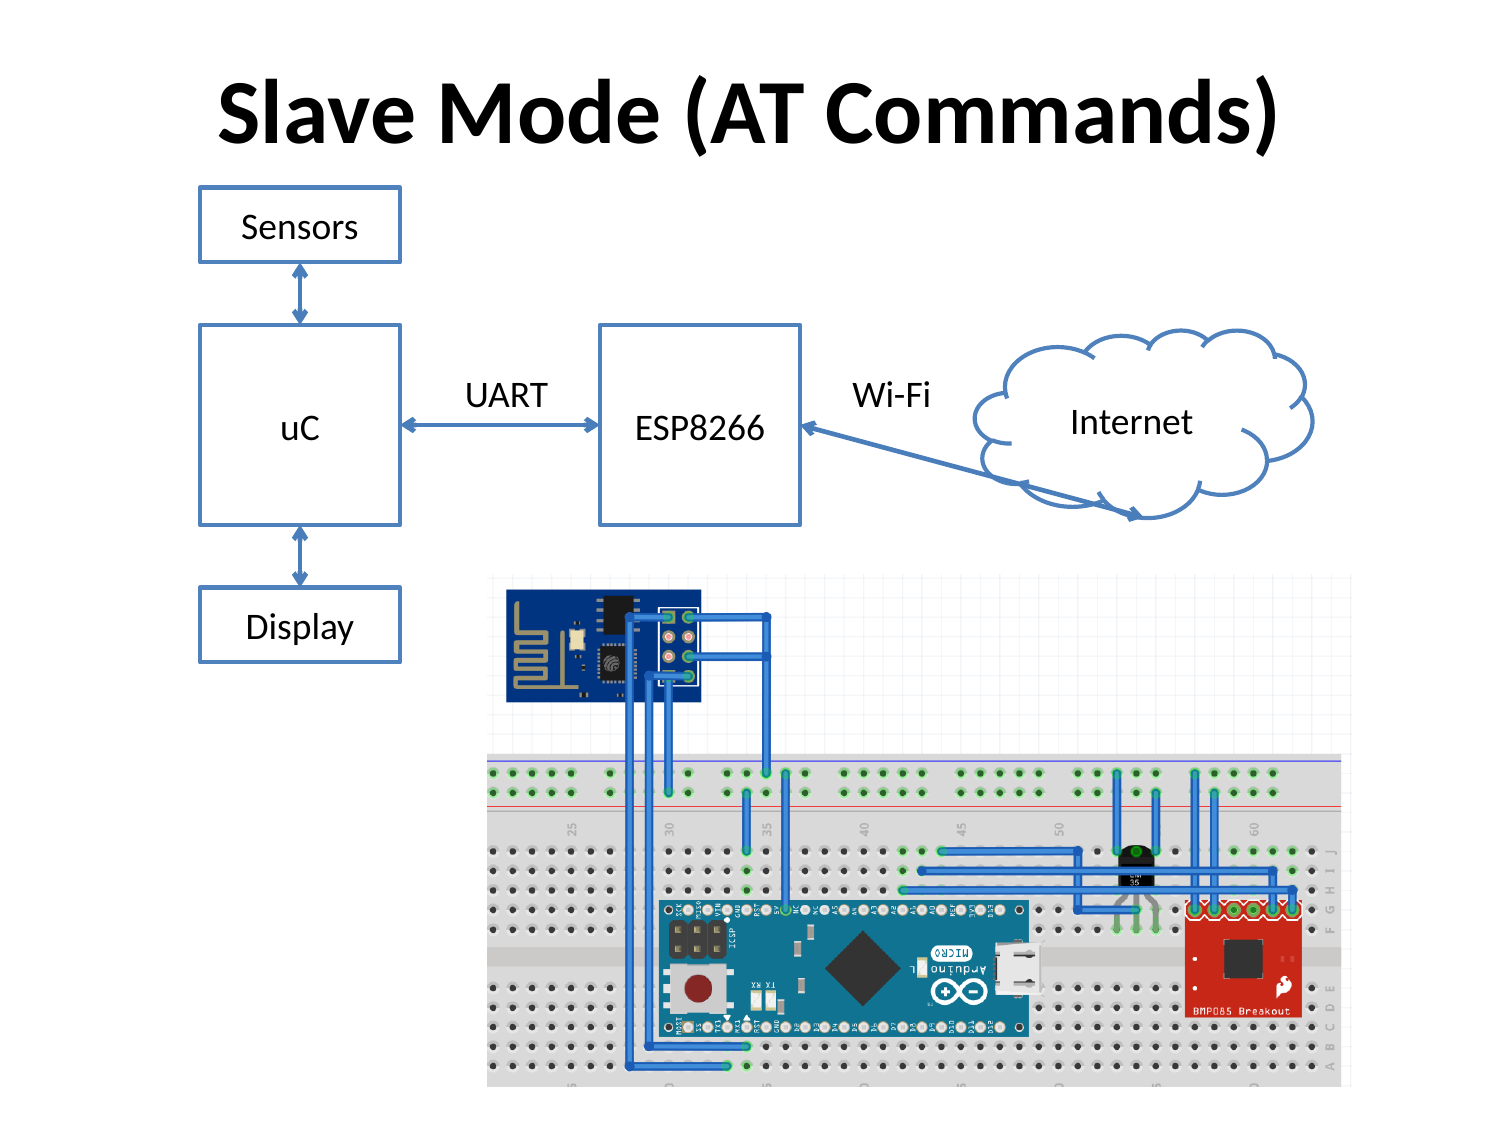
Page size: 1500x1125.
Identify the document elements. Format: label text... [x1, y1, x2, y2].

picture [487, 574, 1352, 1087]
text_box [199, 187, 1313, 663]
text_box Slave Mode (AT Commands) [74, 12, 1425, 200]
